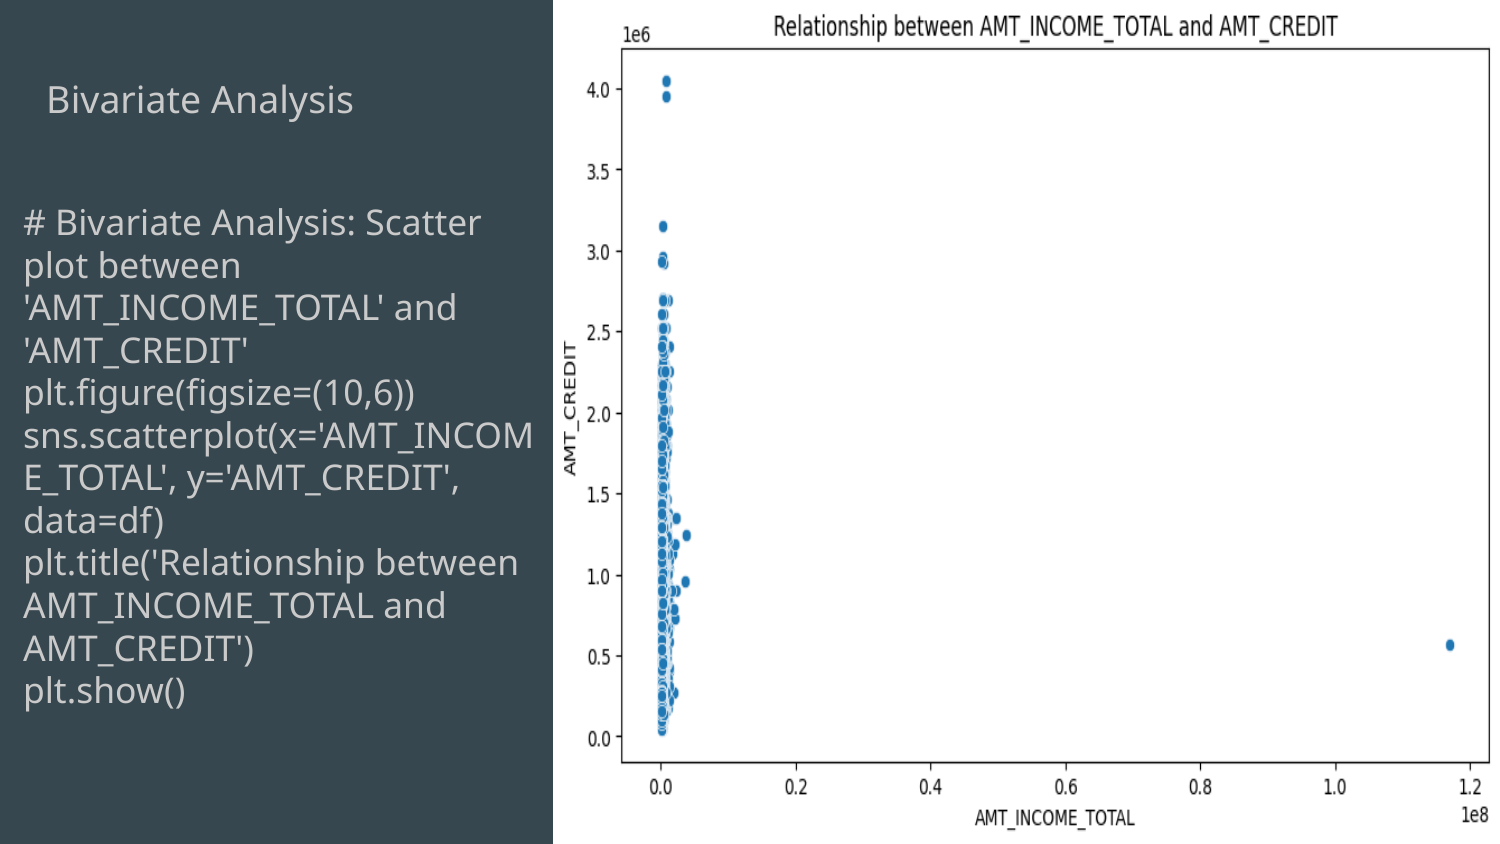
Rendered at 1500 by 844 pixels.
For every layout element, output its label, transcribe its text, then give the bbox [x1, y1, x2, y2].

subtitle # Bivariate Analysis: Scatter plot between 'AMT_INCOME_TOTAL' and 'AMT_CREDIT' plt.figure(figsize=(10,6)) sns.scatterplot(x='AMT_INCOME_TOTAL', y='AMT_CREDIT', data=df) plt.title('Relationship between AMT_INCOME_TOTAL and AMT_CREDIT') plt.show() [8, 185, 548, 661]
picture [553, 0, 1500, 844]
text_box Bivariate Analysis [31, 60, 422, 137]
